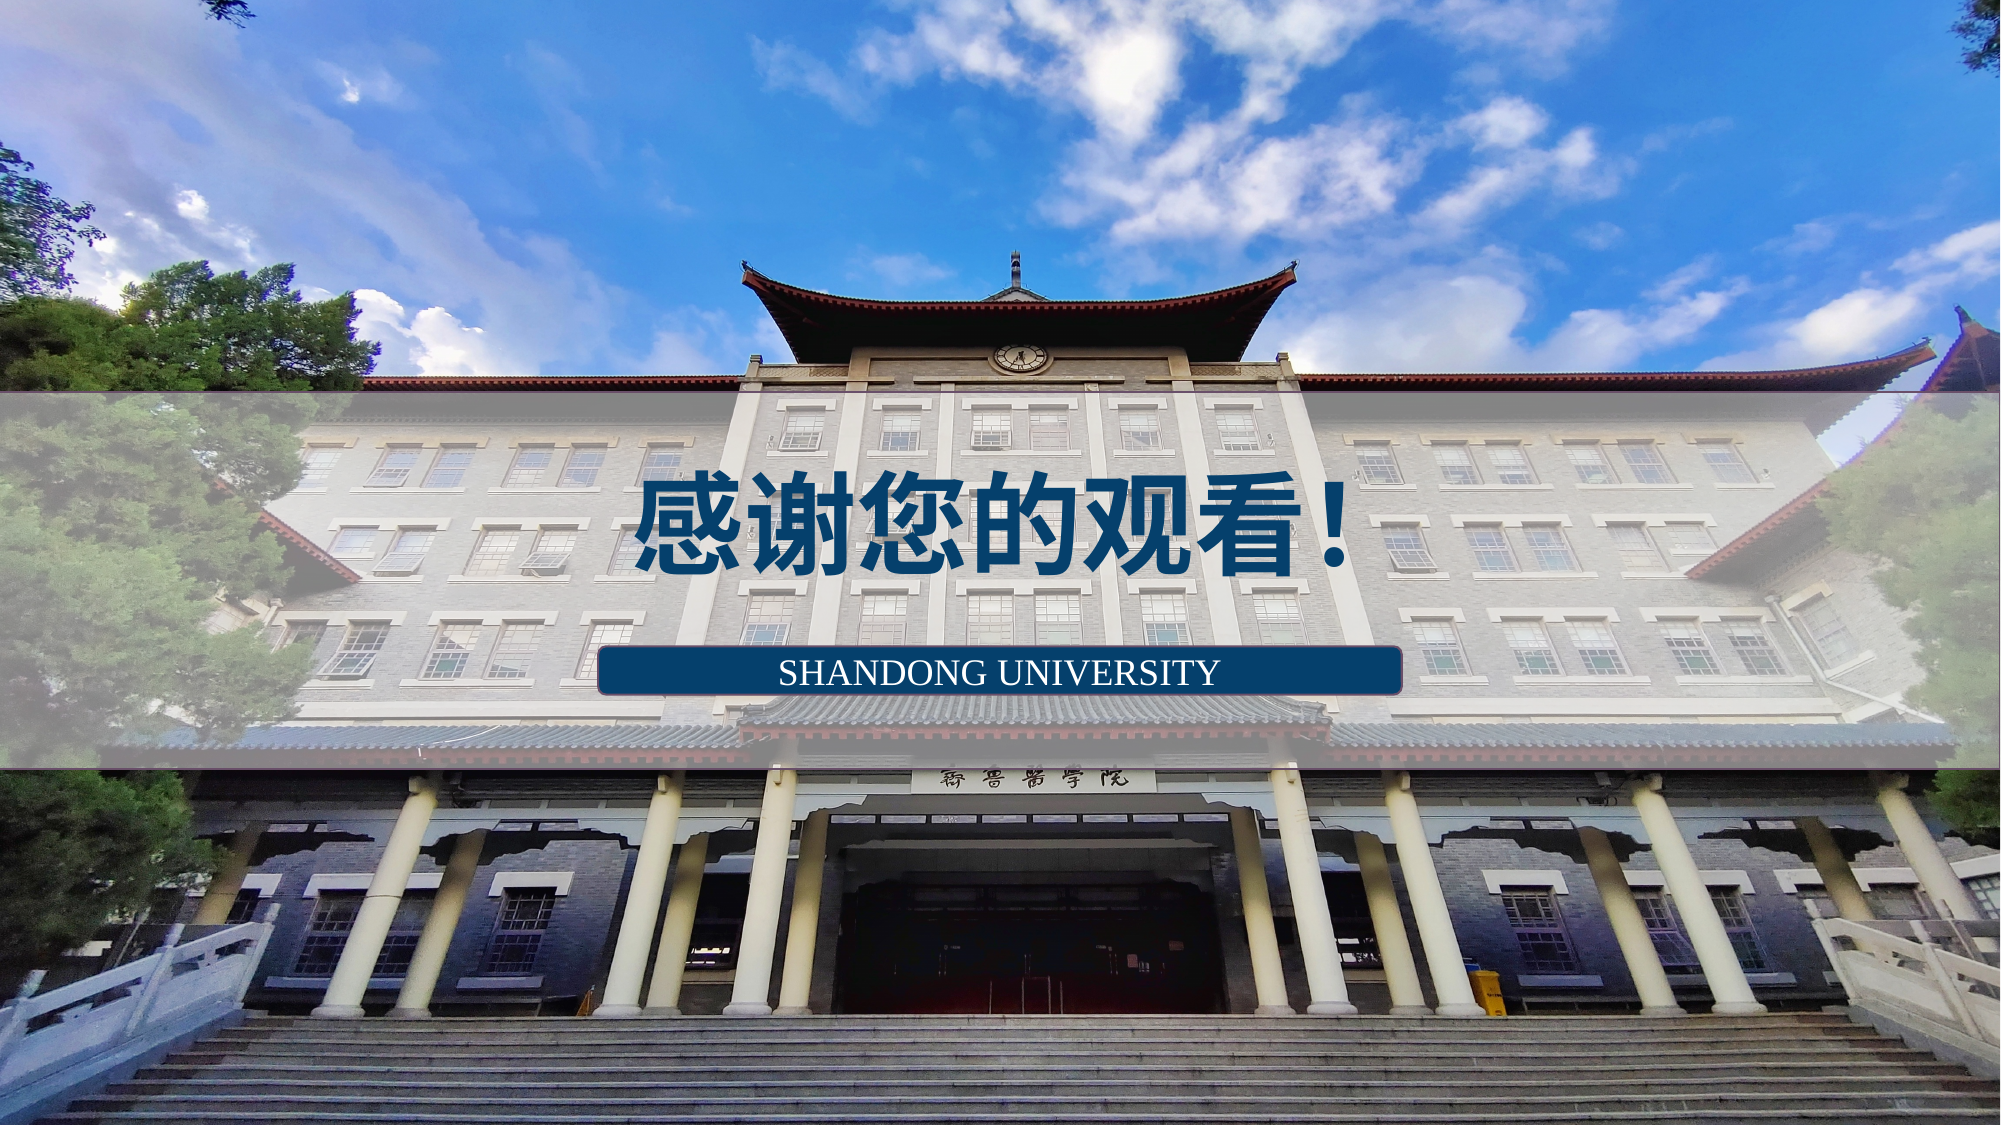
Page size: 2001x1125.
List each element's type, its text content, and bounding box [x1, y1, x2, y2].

text_box [0, 391, 2000, 770]
text_box 感谢您的观看！ [578, 446, 1473, 597]
picture [0, 0, 2001, 1125]
text_box SHANDONG UNIVERSITY [597, 645, 1403, 696]
